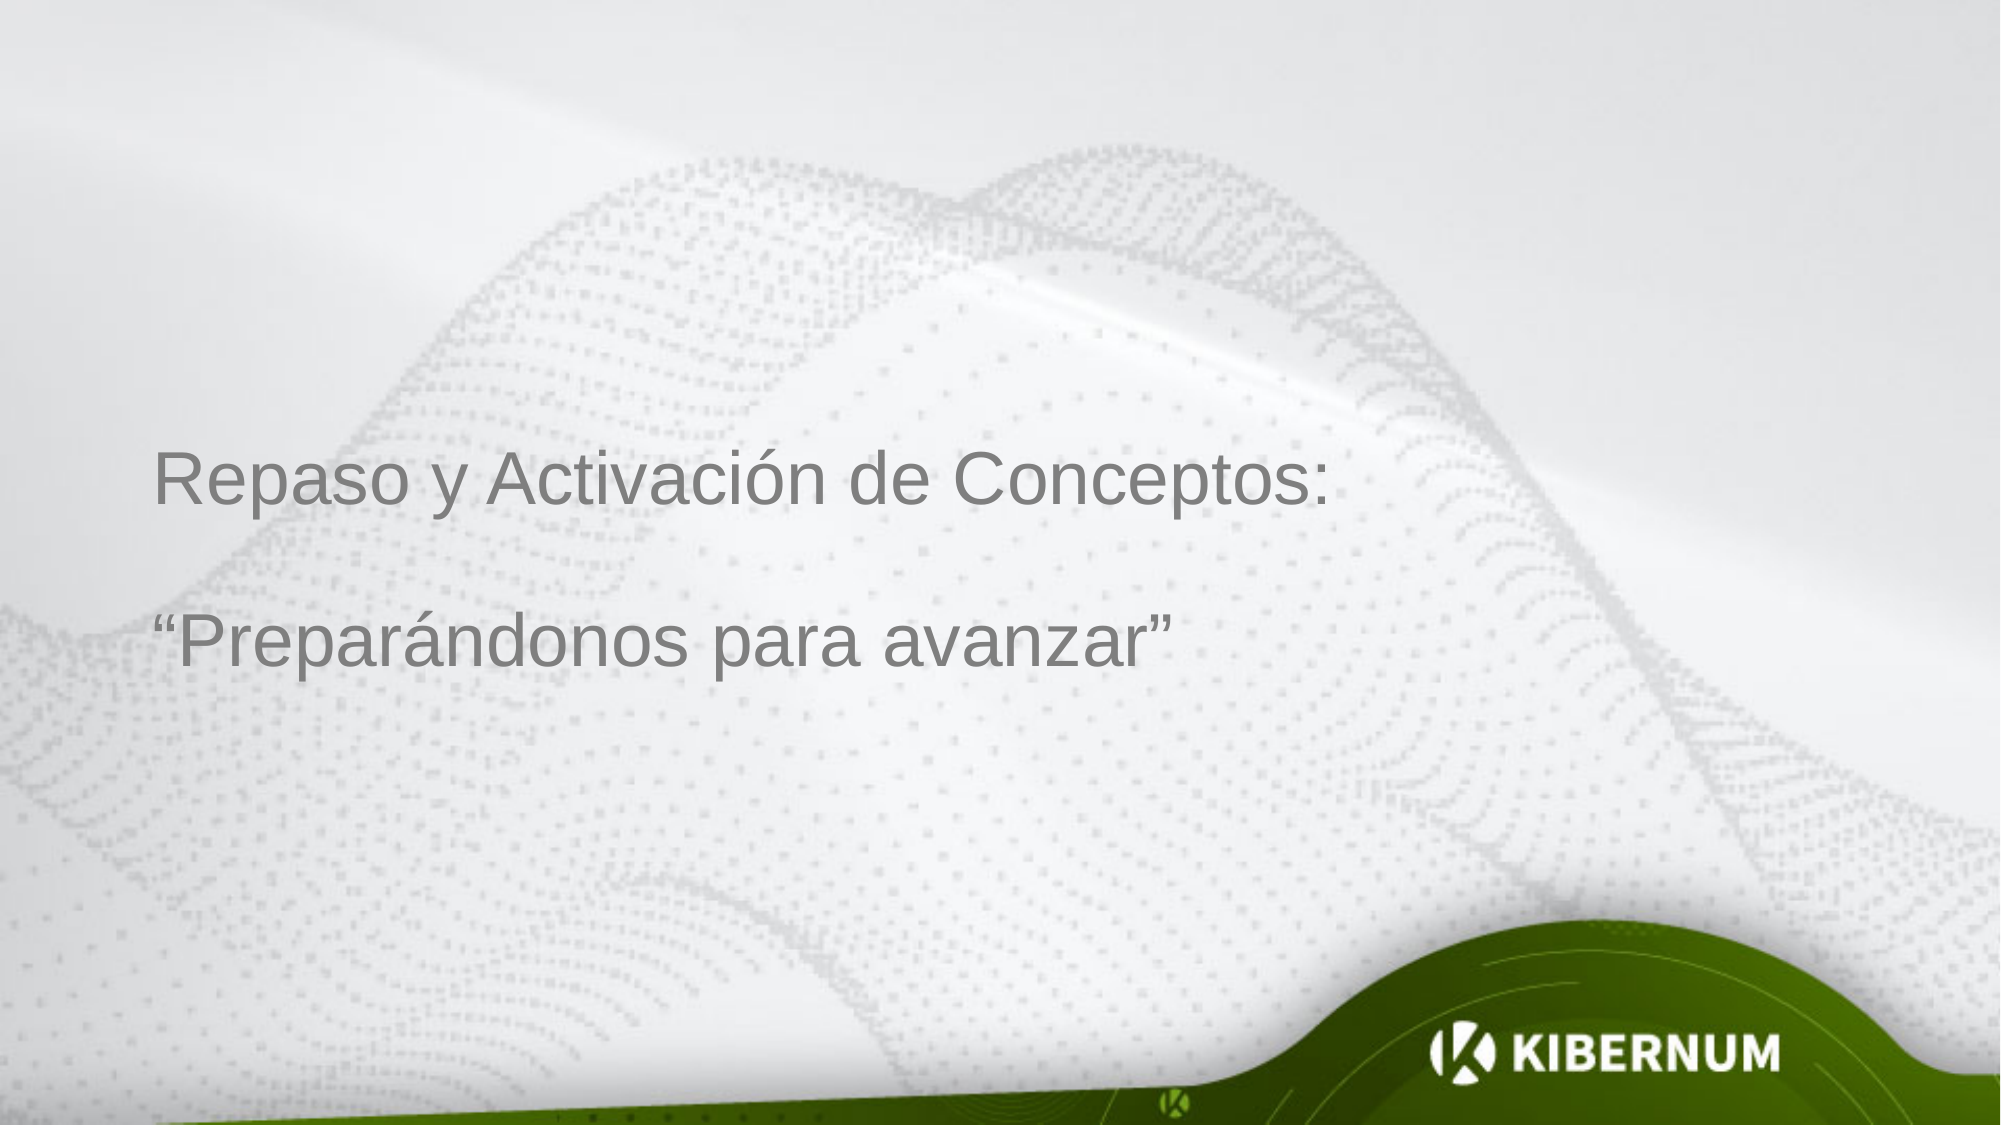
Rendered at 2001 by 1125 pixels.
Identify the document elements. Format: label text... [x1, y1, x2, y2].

picture [0, 0, 2001, 1125]
title Repaso y Activación de Conceptos: “Preparándonos para avanzar” [137, 453, 1863, 671]
